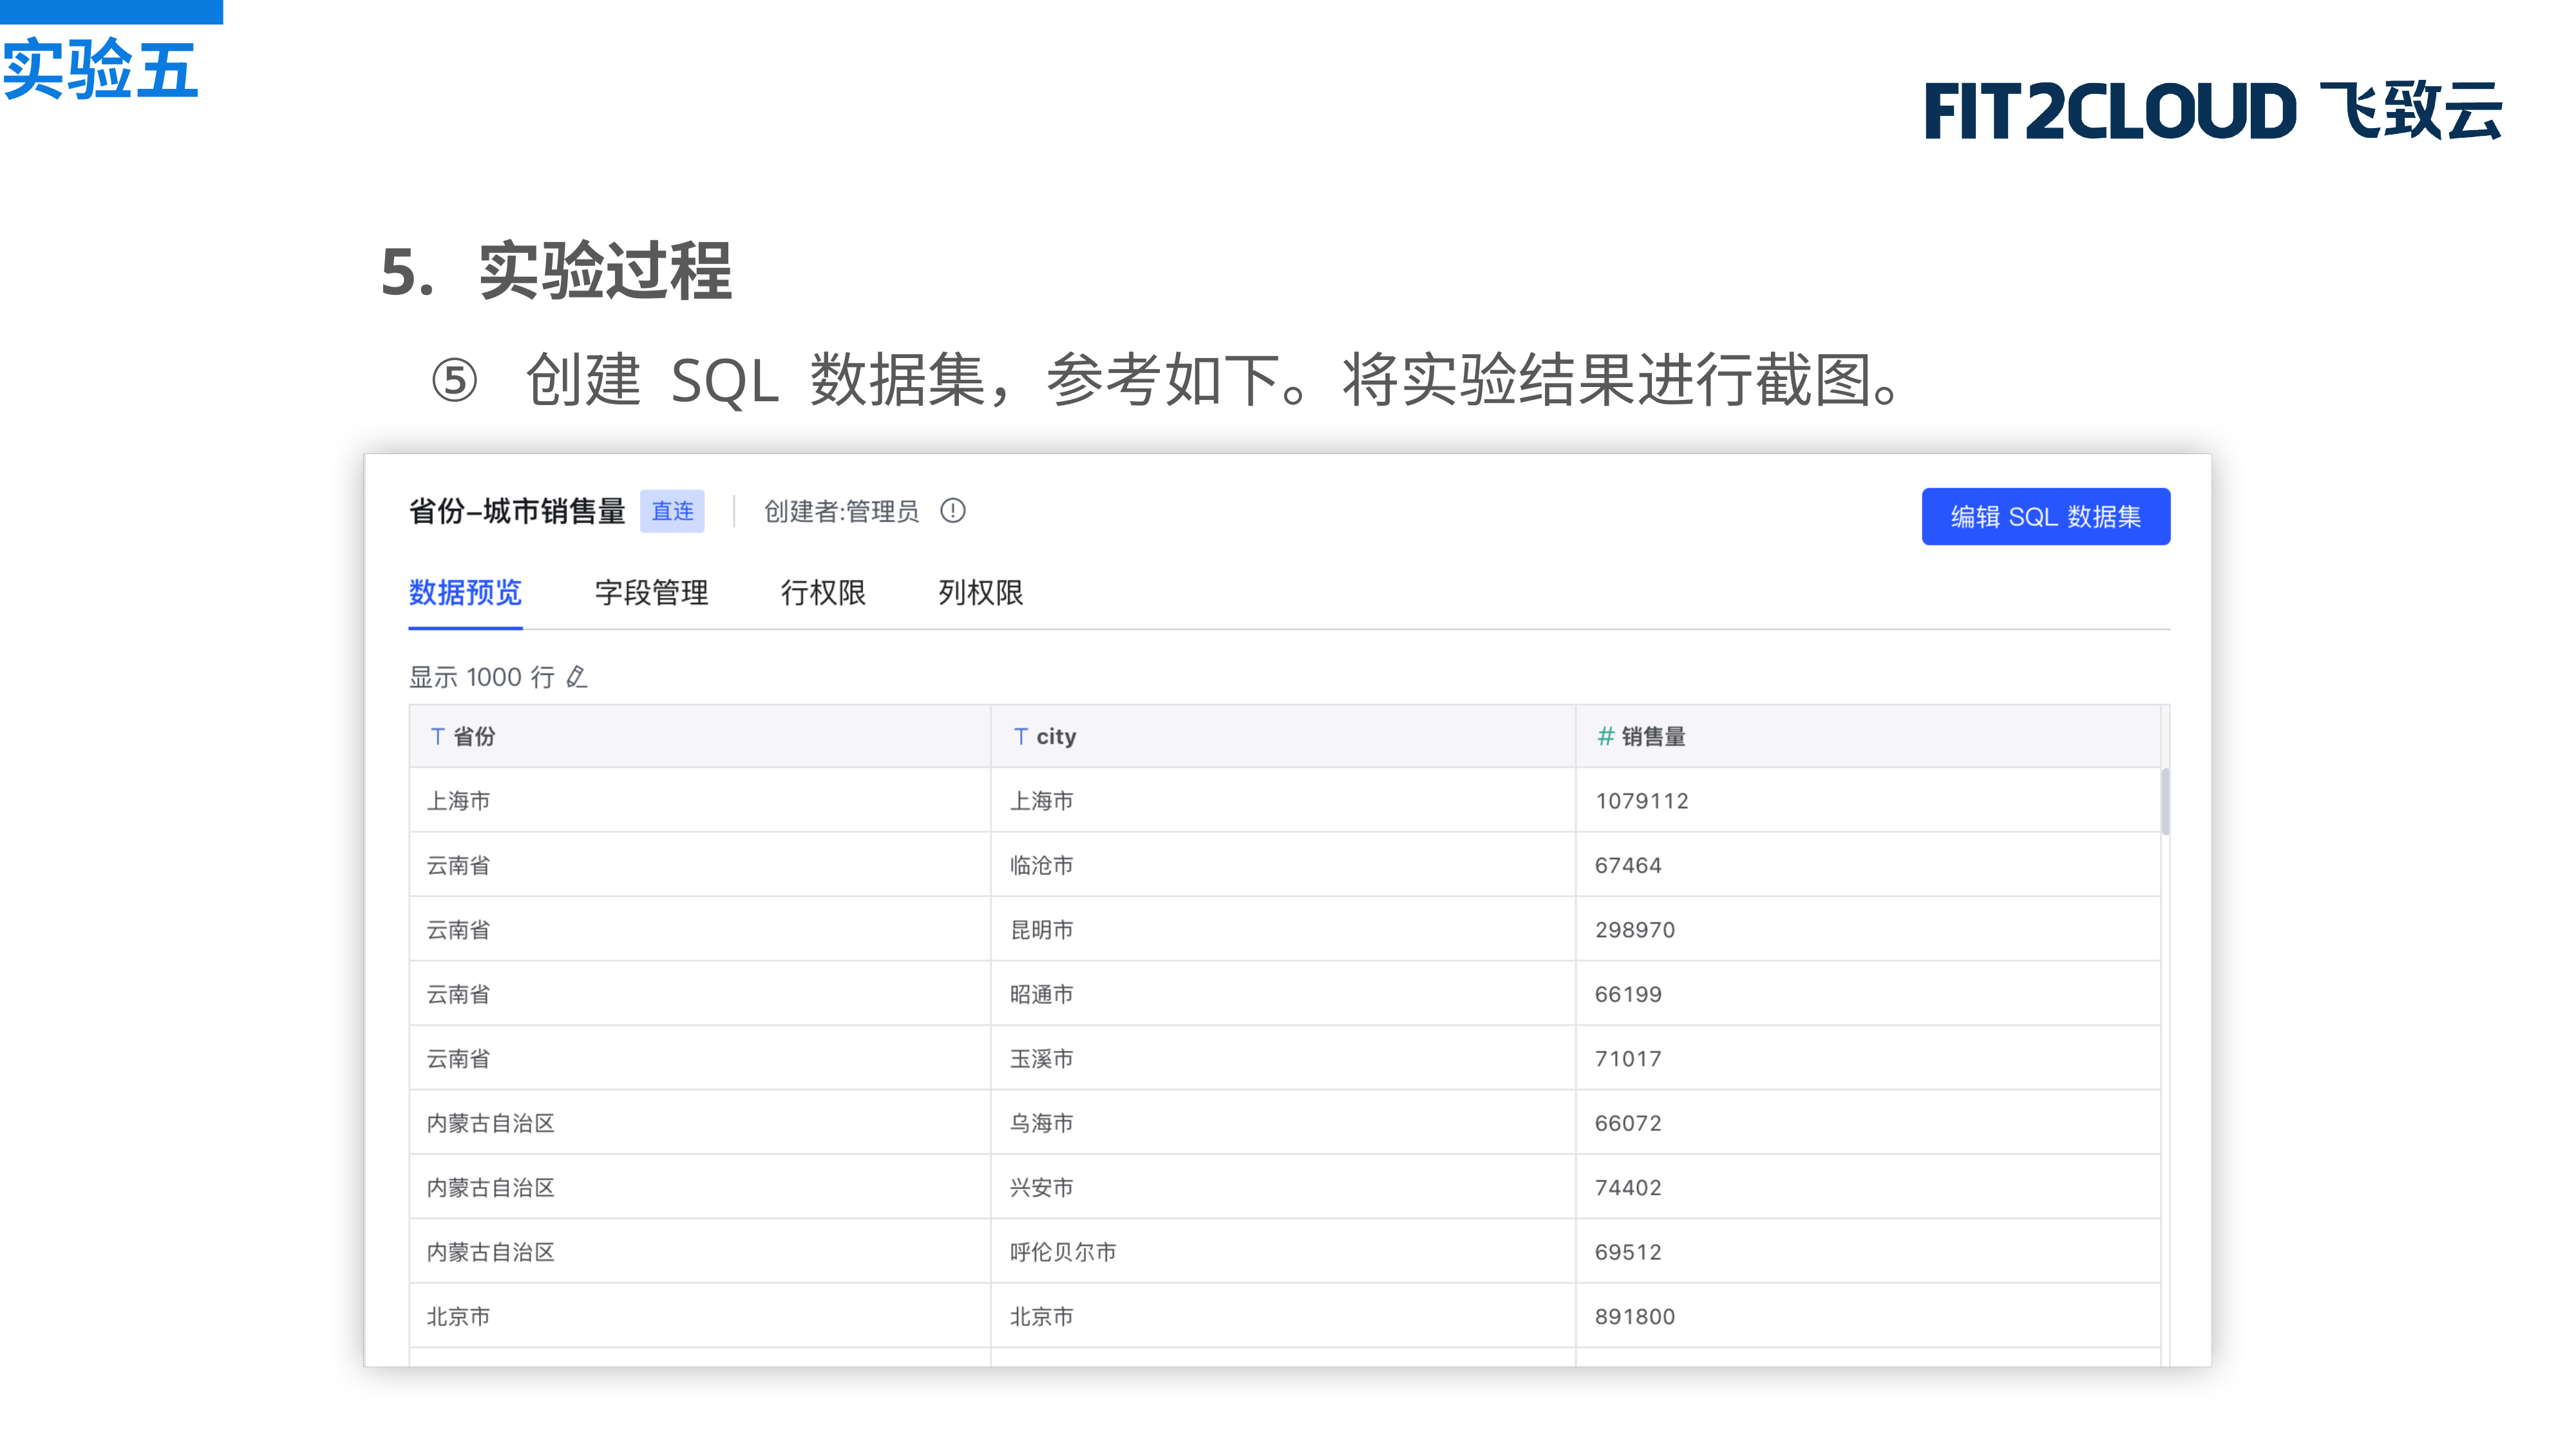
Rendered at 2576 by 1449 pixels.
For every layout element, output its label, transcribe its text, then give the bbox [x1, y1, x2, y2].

picture [1926, 80, 2503, 140]
text_box 实验五 [0, 26, 244, 184]
picture [331, 422, 2244, 1400]
text_box [0, 0, 223, 25]
text_box 实验过程 创建 SQL 数据集，参考如下。将实验结果进行截图。 [372, 168, 2429, 421]
